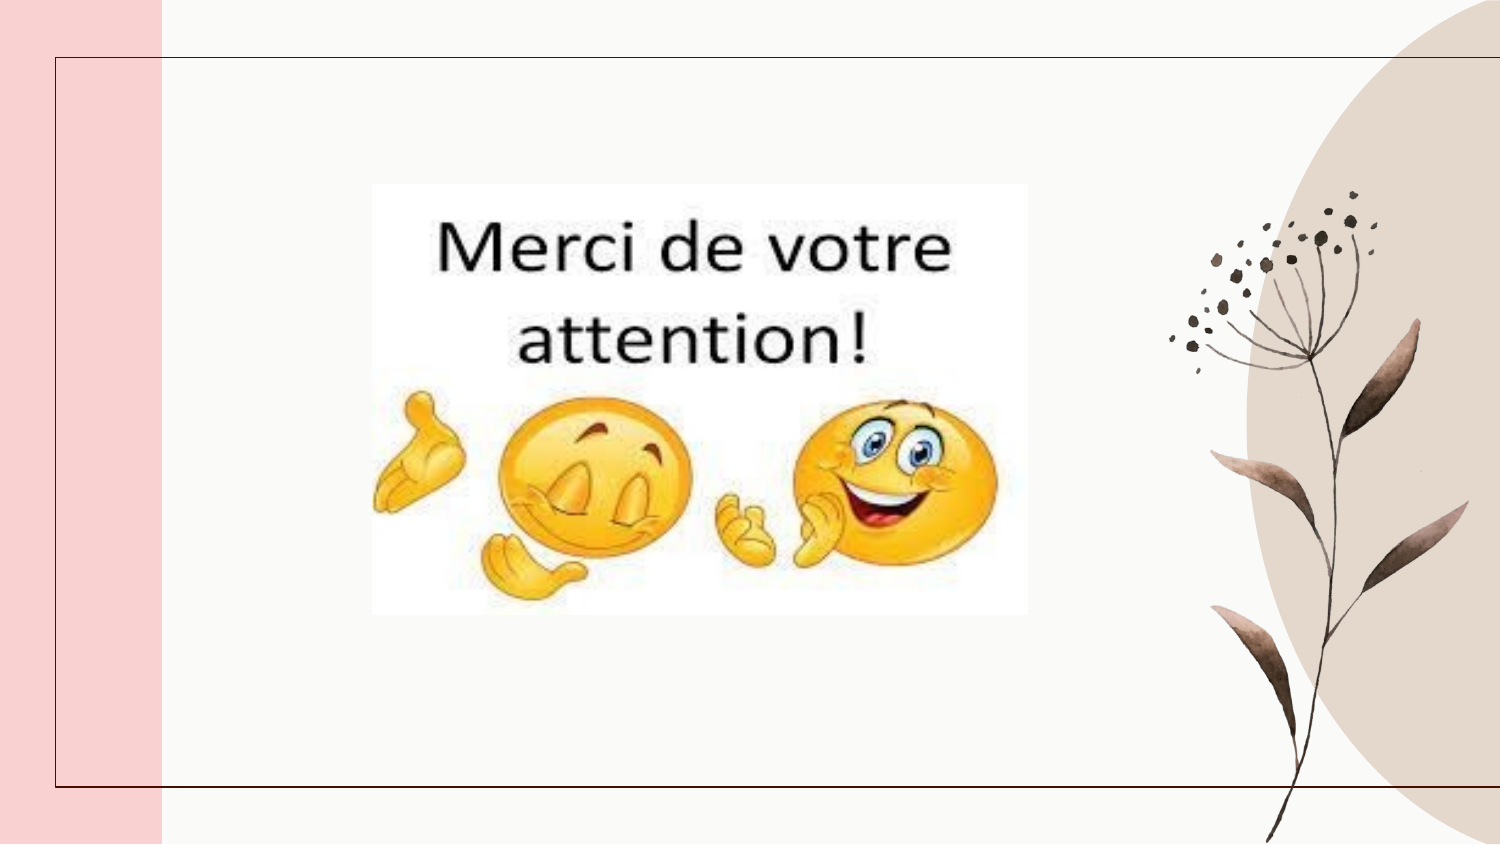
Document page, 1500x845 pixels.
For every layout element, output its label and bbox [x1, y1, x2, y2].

text_box [0, 0, 1500, 845]
